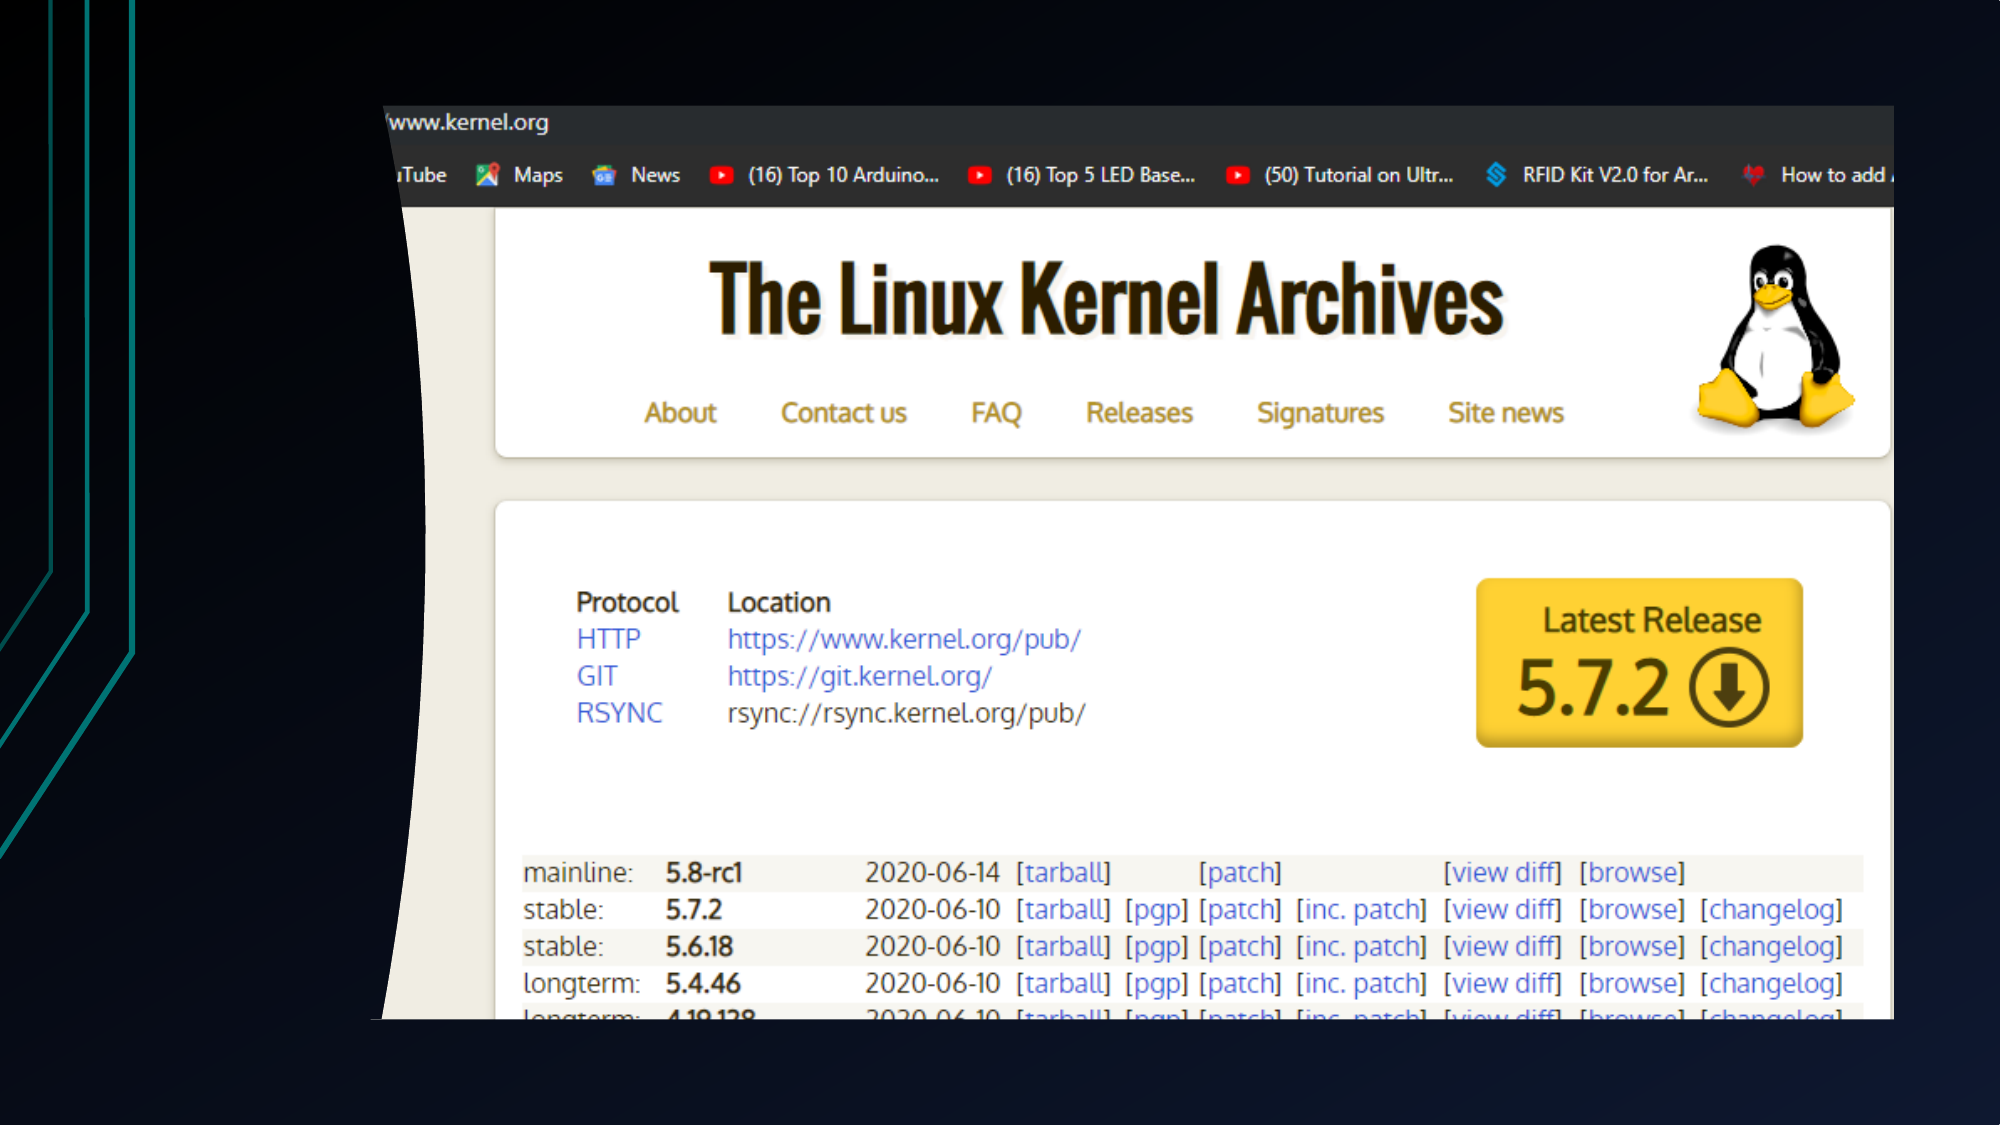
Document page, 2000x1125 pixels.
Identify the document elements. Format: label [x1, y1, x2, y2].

picture [370, 105, 1895, 1020]
